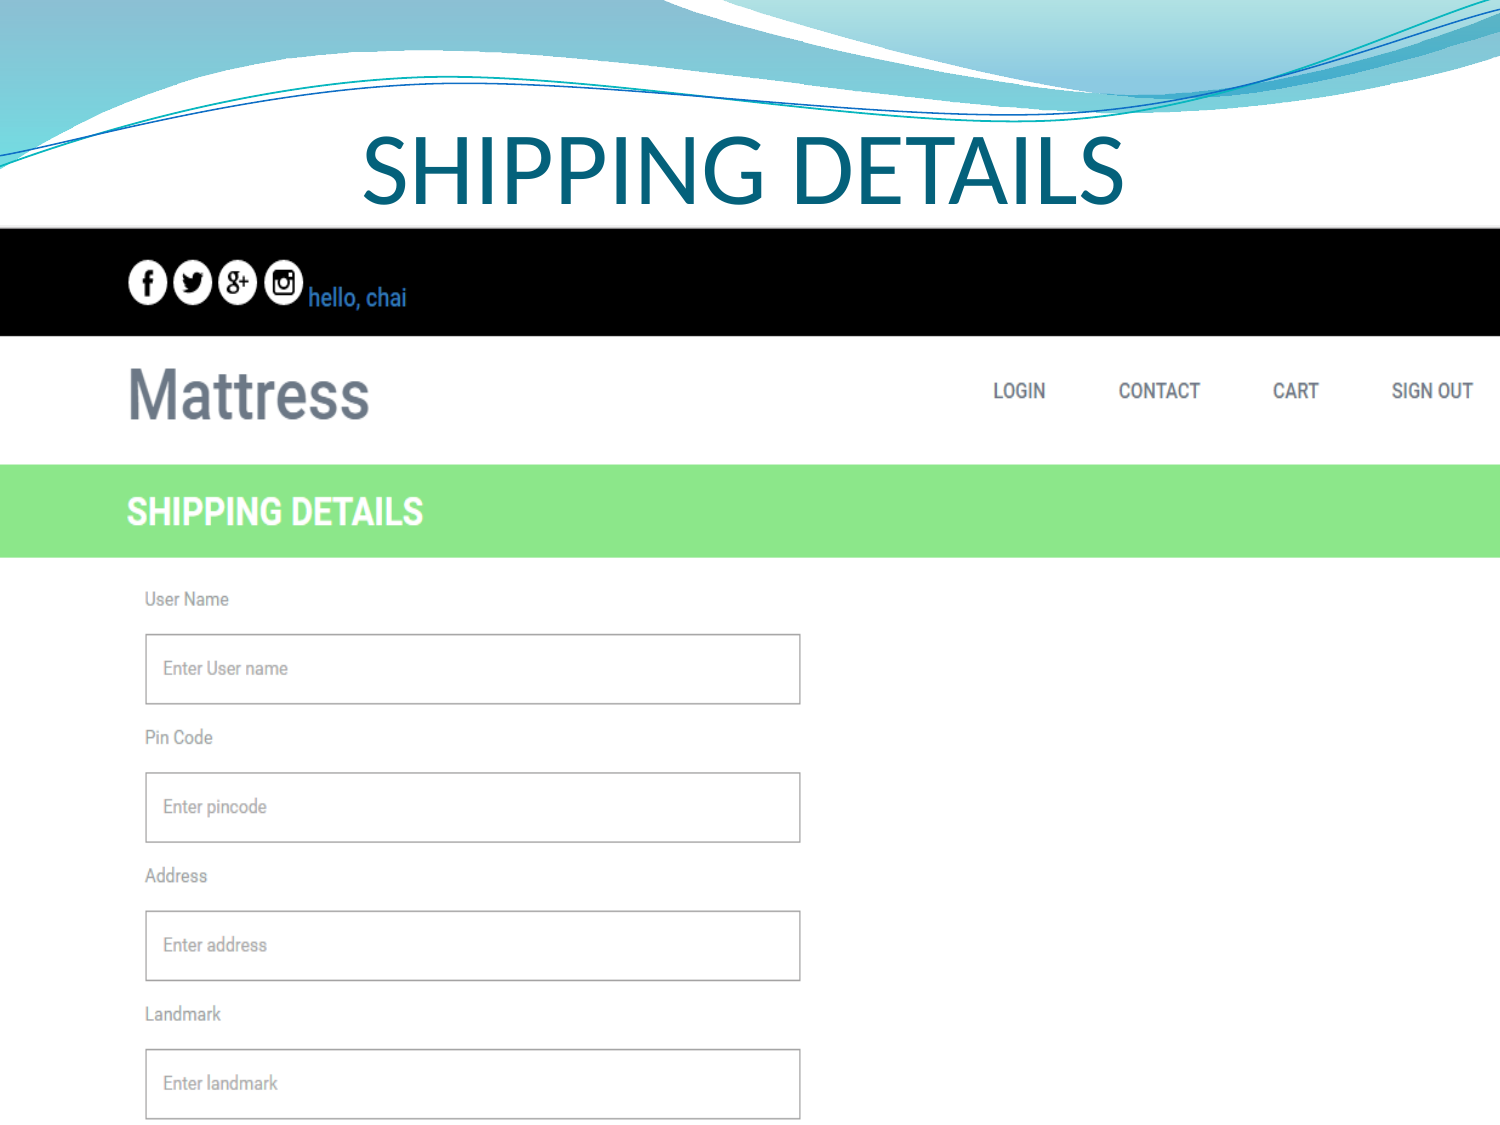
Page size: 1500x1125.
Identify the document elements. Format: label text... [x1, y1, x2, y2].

title SHIPPING DETAILS [75, 0, 1438, 224]
picture [0, 224, 1500, 1125]
